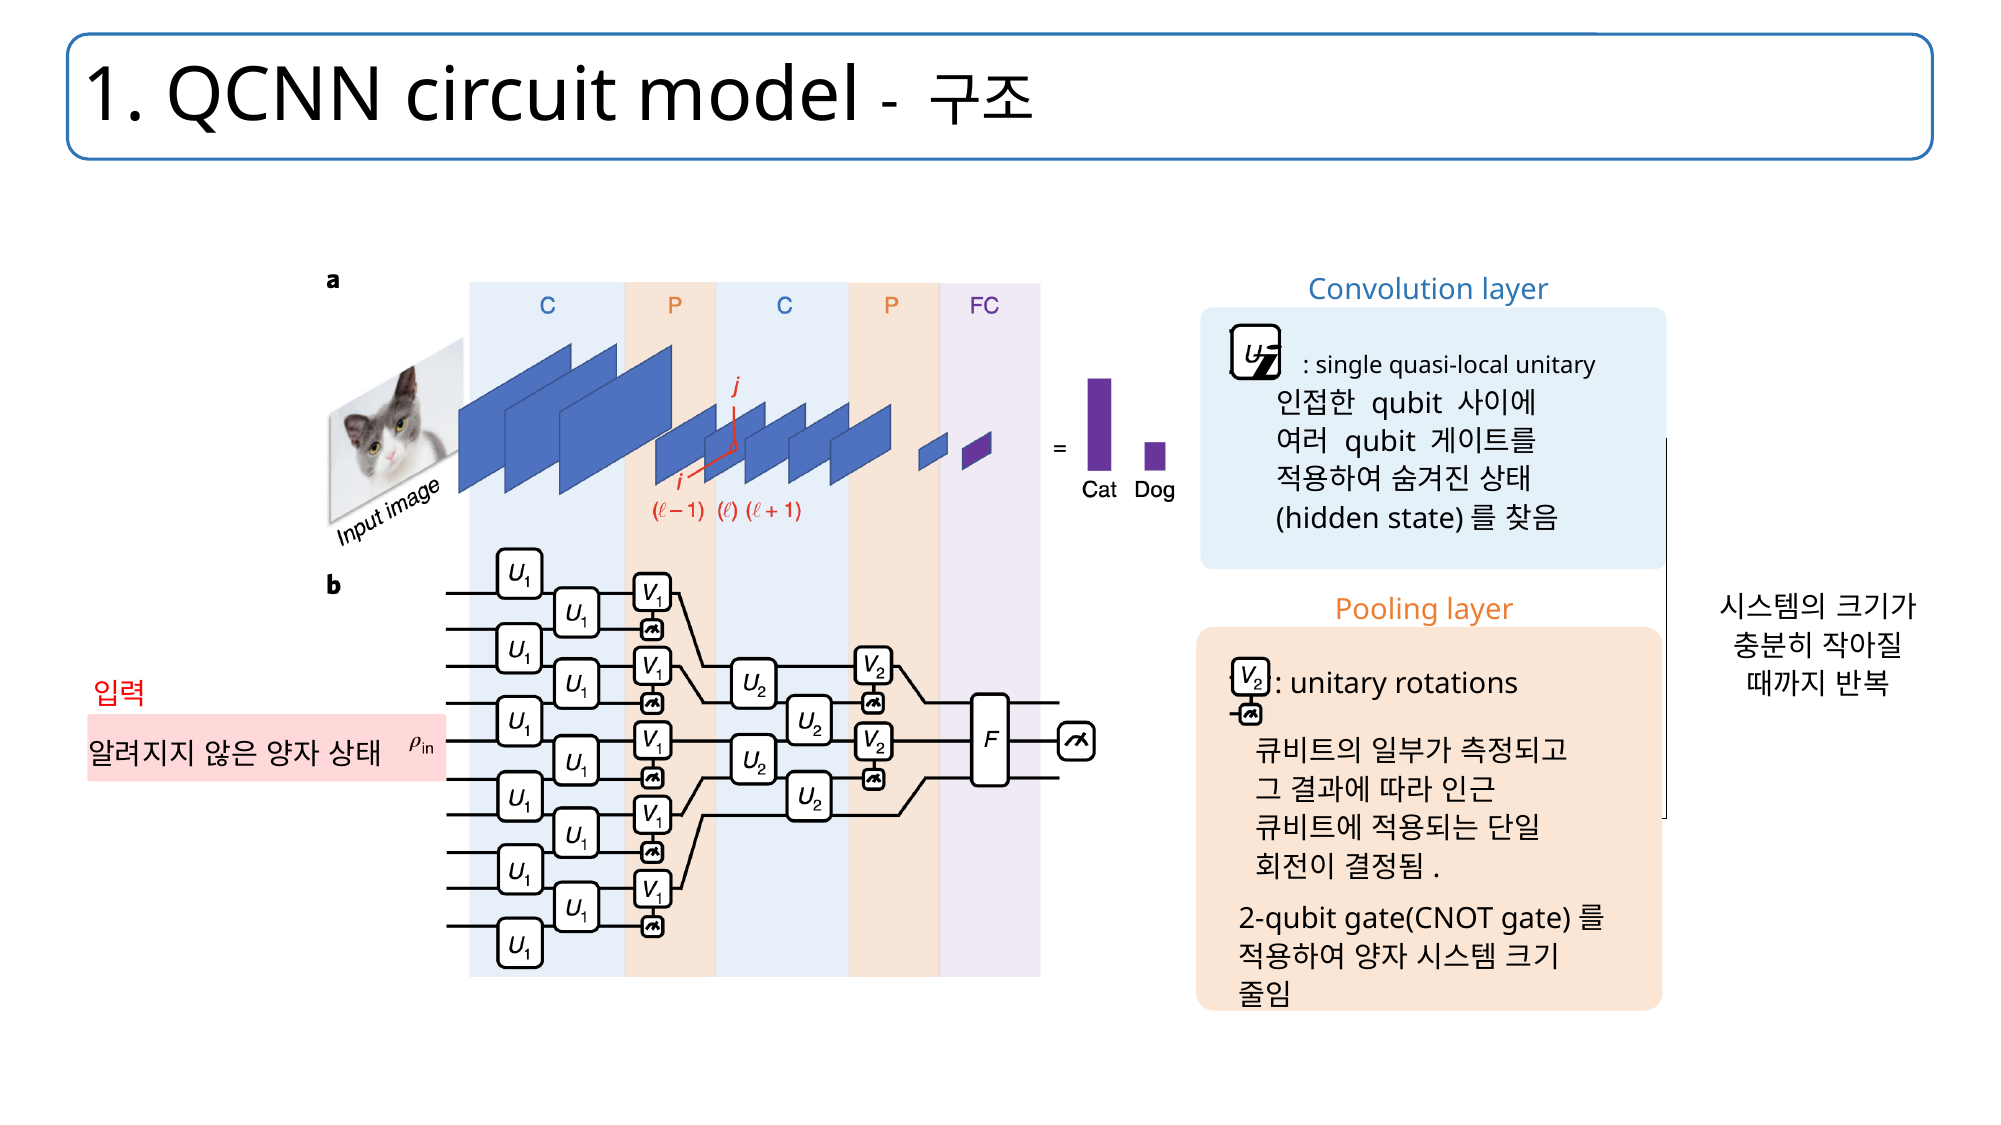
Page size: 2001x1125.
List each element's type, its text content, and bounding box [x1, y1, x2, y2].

text_box Pooling layer [1189, 569, 1662, 643]
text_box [1662, 438, 1667, 819]
text_box 입력 [59, 654, 181, 714]
text_box 큐비트의 일부가 측정되고 그 결과에 따라 인근 큐비트에 적용되는 단일 회전이 결정됨. [1240, 713, 1627, 888]
title 1. QCNN circuit model - 구조 [67, 34, 1933, 160]
picture [1229, 655, 1271, 727]
text_box 2-qubit gate(CNOT gate)를 적용하여 양자 시스템 크기 줄임 [1223, 888, 1636, 1019]
text_box 인접한 qubit 사이에 여러 qubit 게이트를 적용하여 숨겨진 상태(hidden state)를 찾음 [1261, 397, 1609, 542]
text_box : unitary rotations [1254, 646, 1539, 714]
text_box : single quasi-local unitary [1260, 328, 1639, 397]
text_box Convolution layer [1186, 249, 1671, 324]
picture [1229, 323, 1282, 381]
text_box 알려지지 않은 양자 상태 [32, 714, 303, 788]
text_box [1199, 324, 1668, 569]
text_box [1195, 643, 1664, 1012]
picture [303, 256, 1189, 977]
text_box 시스템의 크기가 충분히 작아질 때까지 반복 [1703, 540, 1934, 745]
